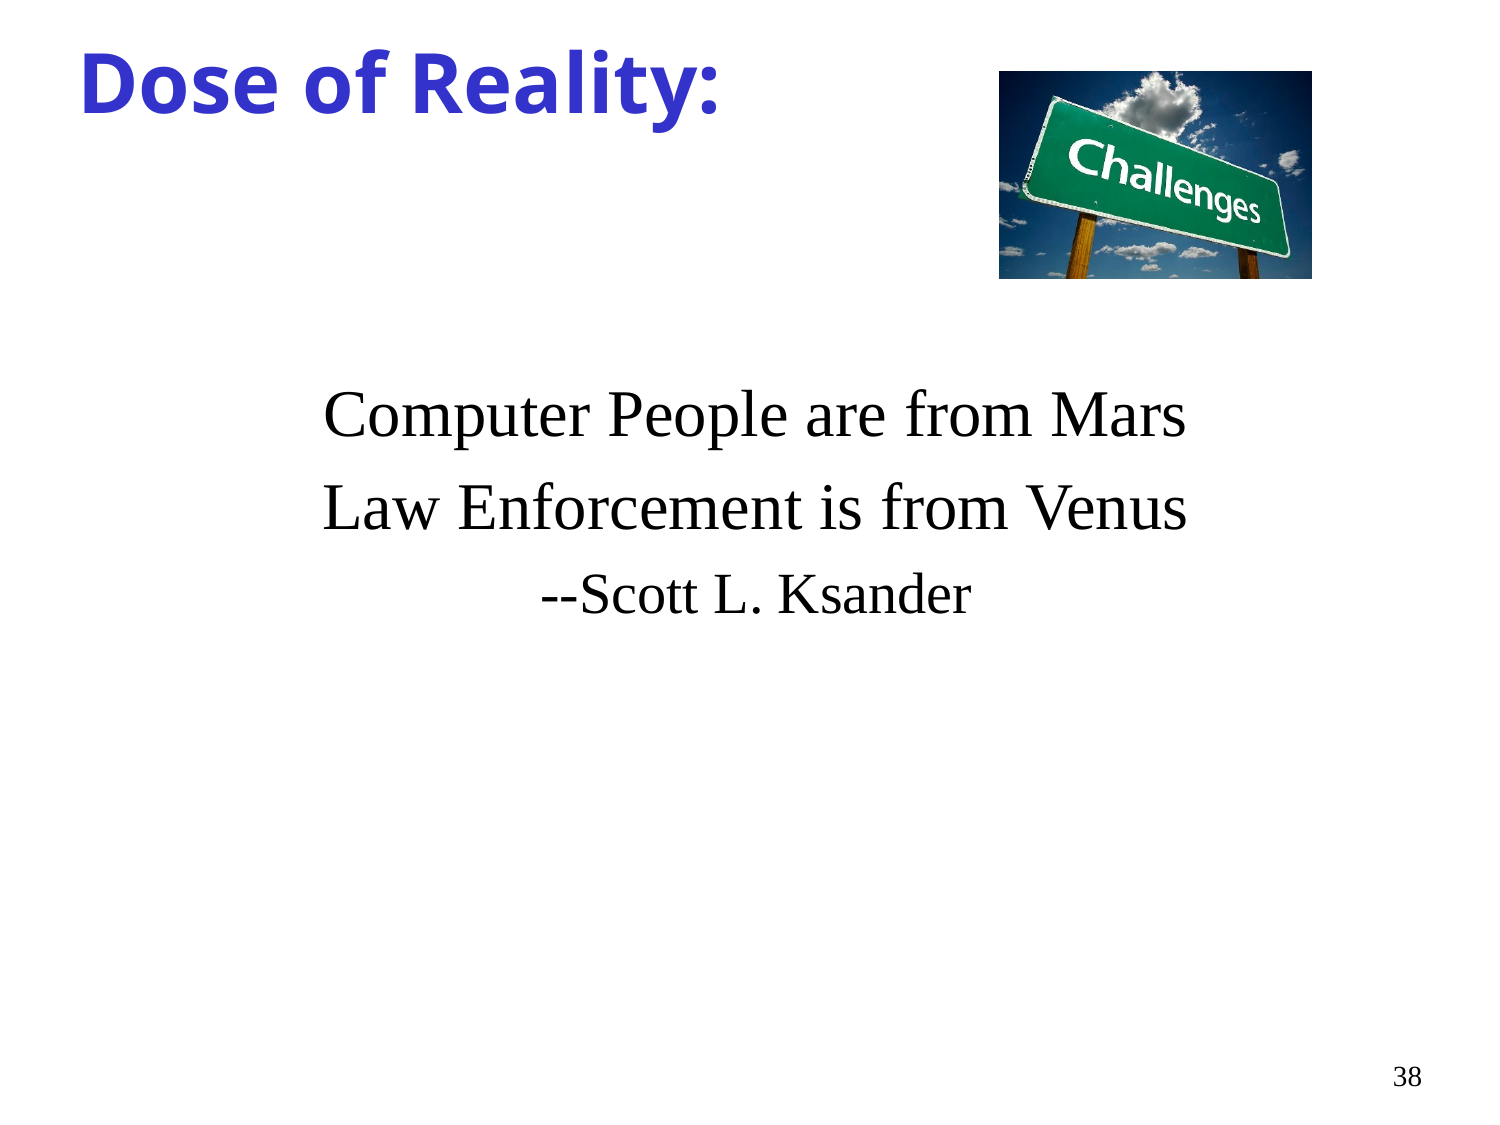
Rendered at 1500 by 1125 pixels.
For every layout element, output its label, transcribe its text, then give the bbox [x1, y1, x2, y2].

text_box Computer People are from Mars Law Enforcement is from Venus --Scott L. Ksander [174, 362, 1338, 663]
slide_number 38 [1311, 1049, 1438, 1125]
picture [999, 71, 1312, 279]
title Dose of Reality: [62, 12, 1463, 148]
